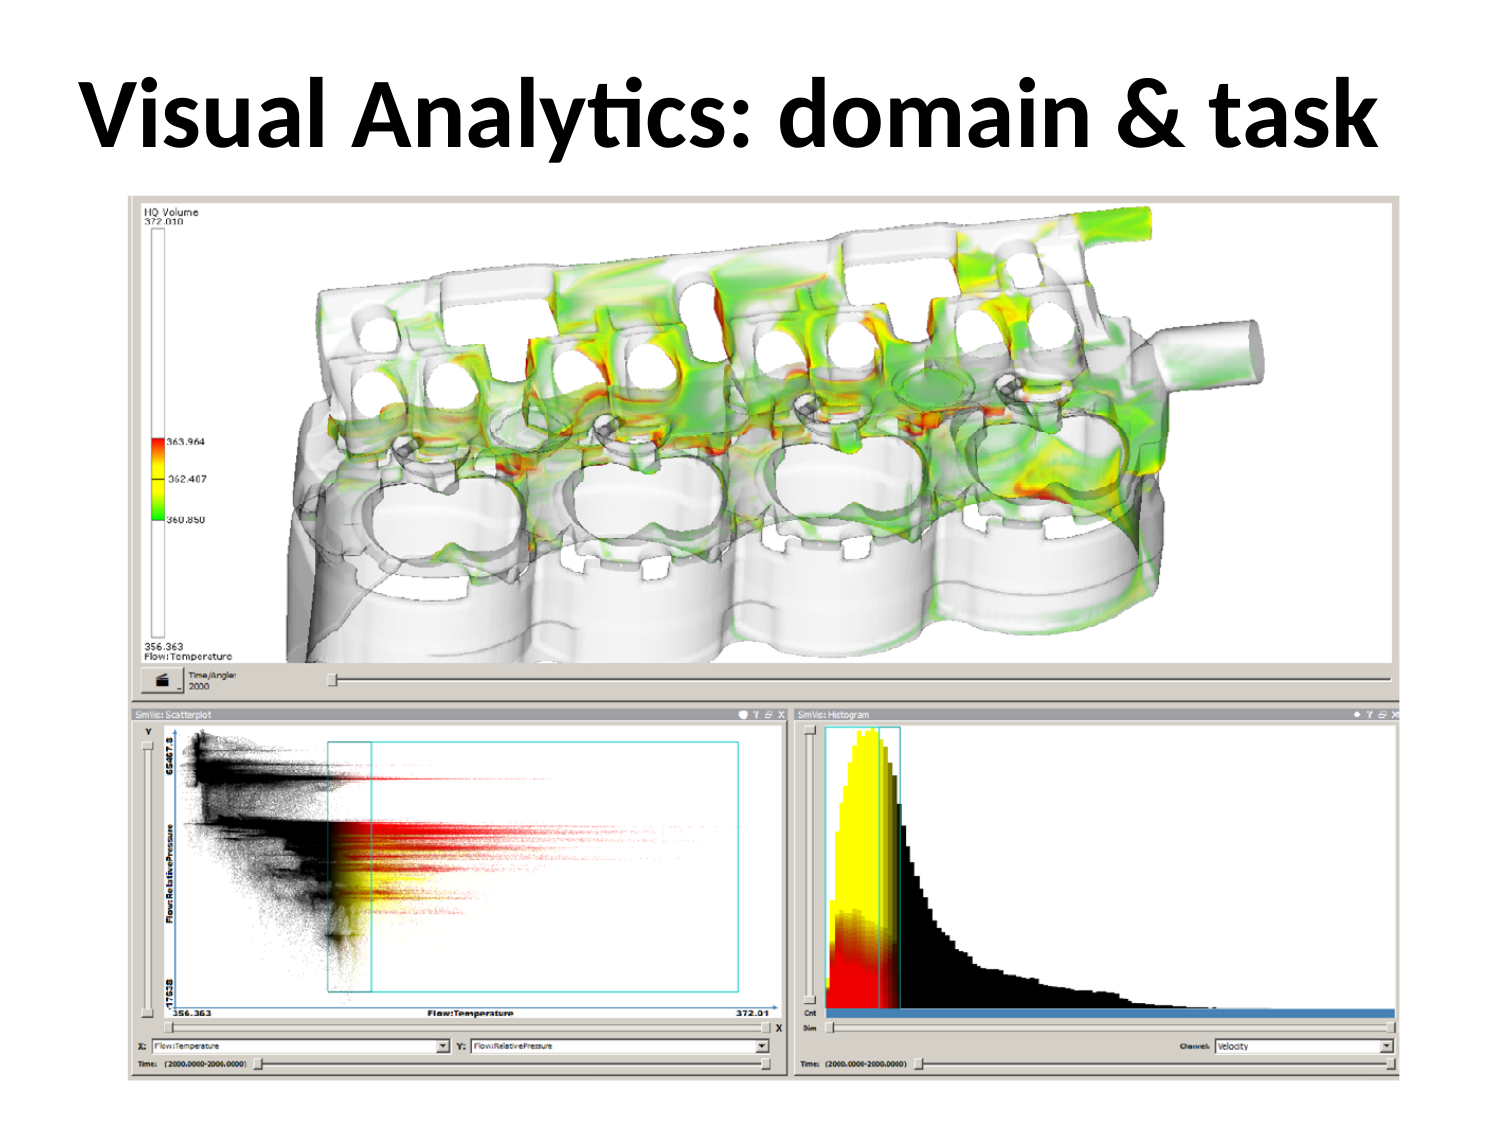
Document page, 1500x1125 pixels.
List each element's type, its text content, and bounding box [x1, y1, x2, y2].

text_box Visual Analytics: domain & task [63, 30, 1452, 200]
picture [111, 182, 1410, 1090]
